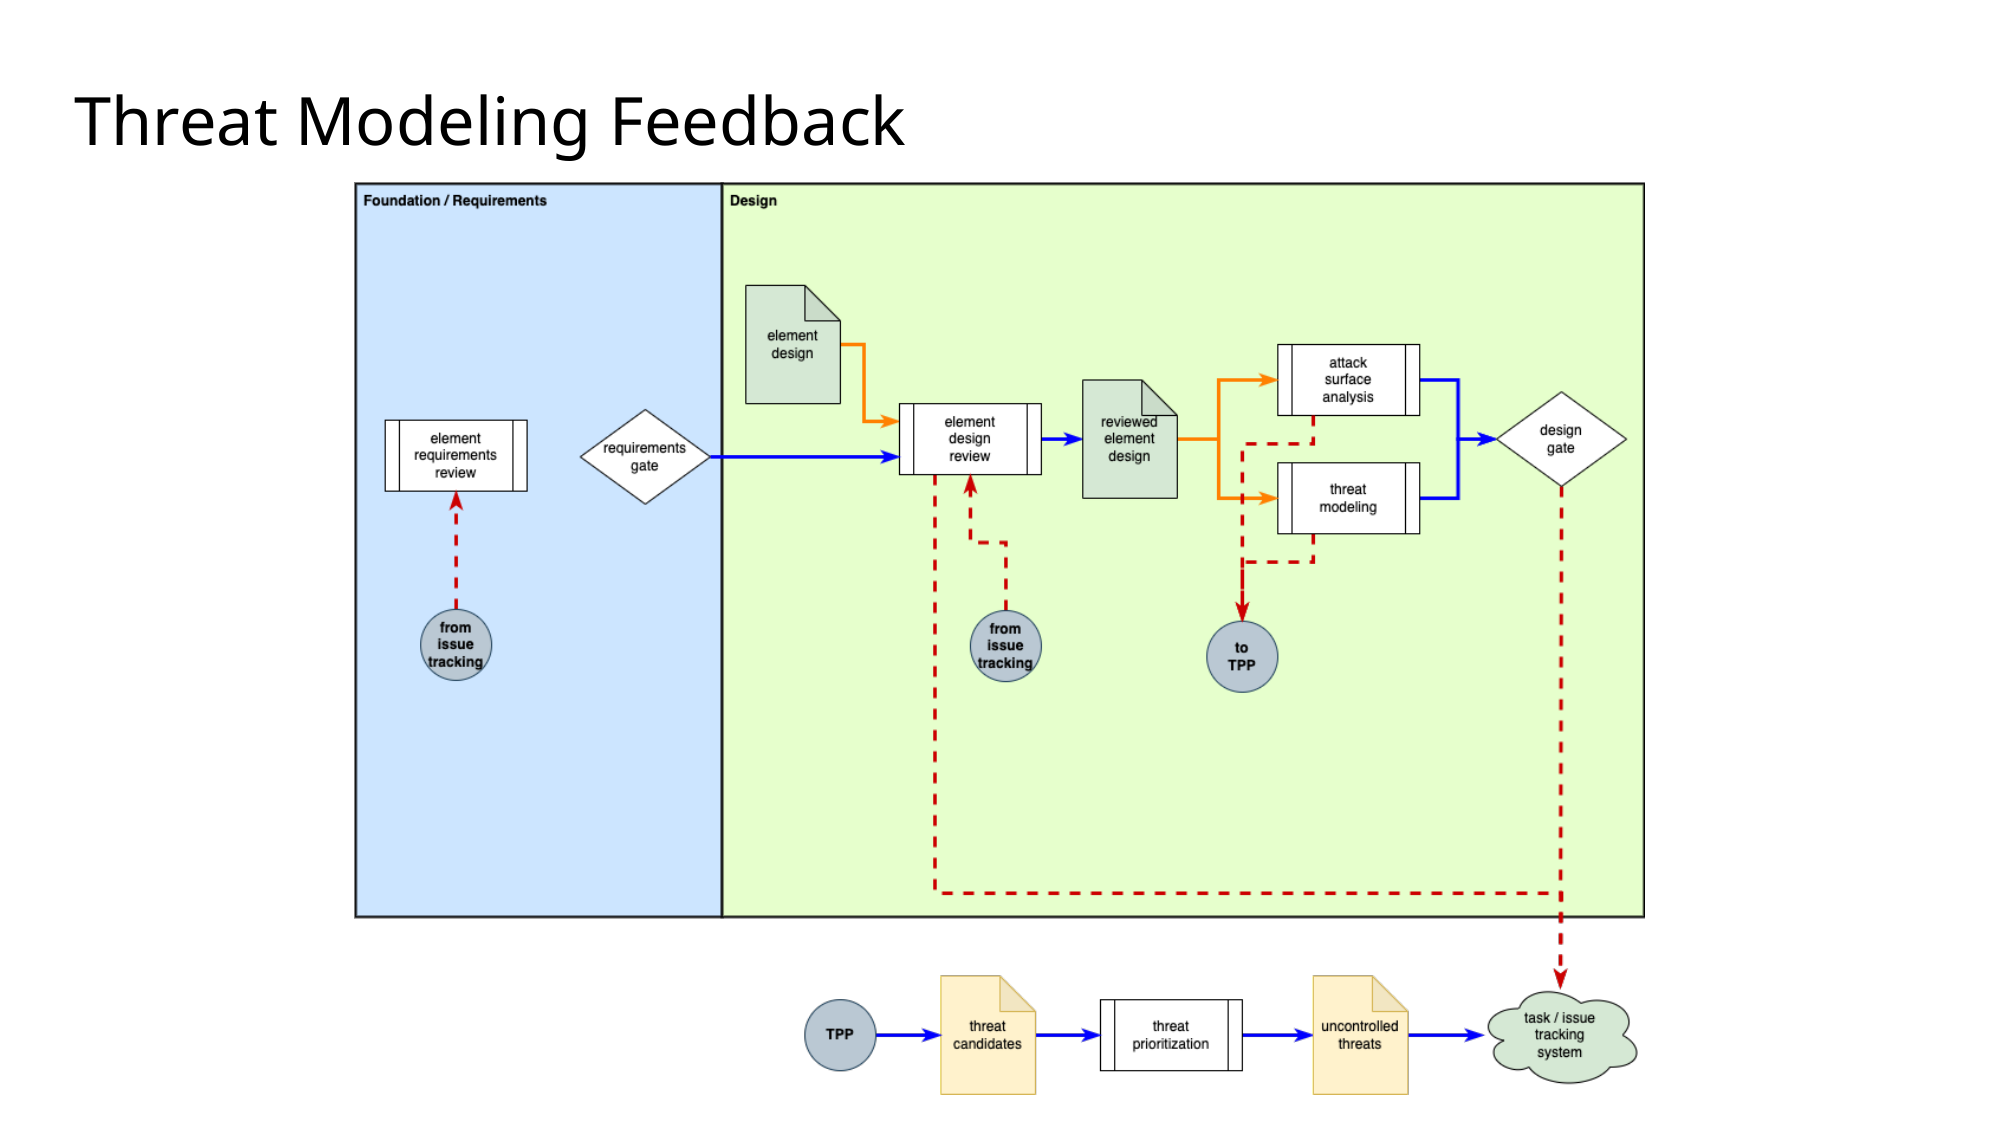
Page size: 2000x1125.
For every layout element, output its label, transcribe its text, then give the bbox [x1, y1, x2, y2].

title Threat Modeling Feedback [74, 75, 1925, 162]
picture [354, 182, 1645, 1095]
